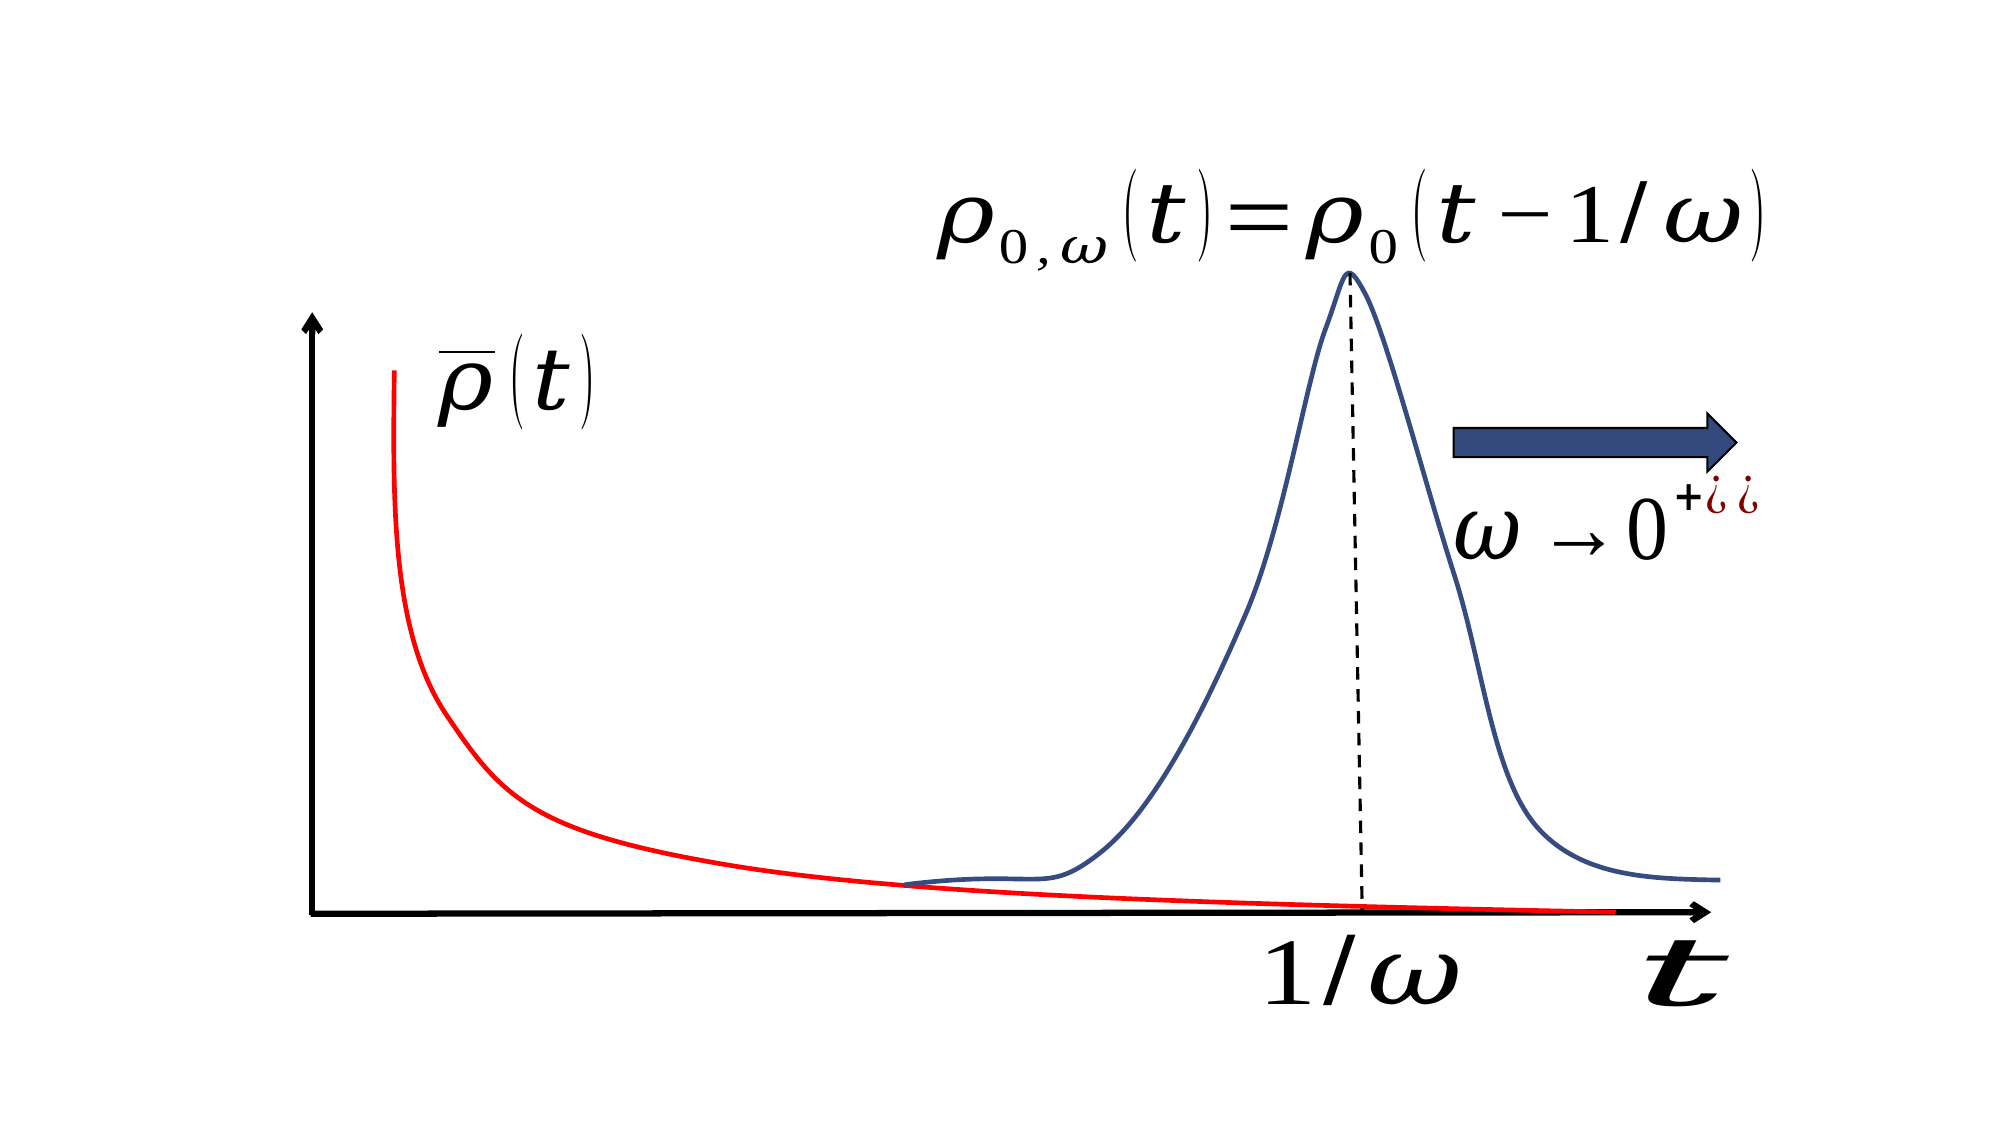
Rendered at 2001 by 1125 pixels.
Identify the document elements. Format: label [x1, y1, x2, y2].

text_box [310, 163, 1769, 1028]
